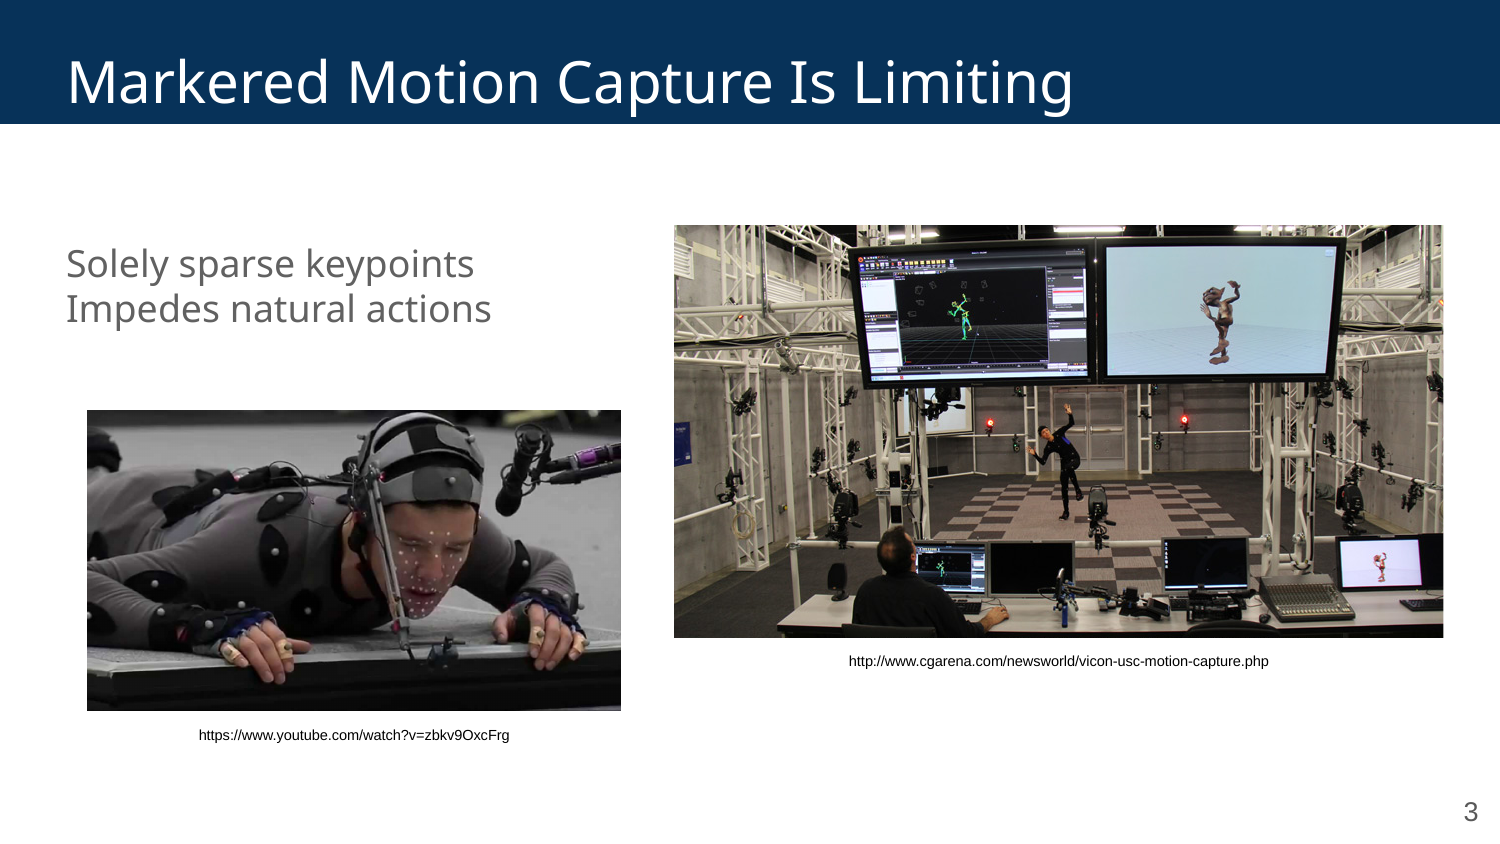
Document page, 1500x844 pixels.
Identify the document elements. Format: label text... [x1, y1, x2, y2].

text_box https://www.youtube.com/watch?v=zbkv9OxcFrg [92, 719, 616, 740]
text_box Markered Motion Capture Is Limiting [51, 29, 1449, 124]
text_box http://www.cgarena.com/newsworld/vicon-usc-motion-capture.php [797, 646, 1321, 667]
picture [673, 225, 1444, 638]
text_box Solely sparse keypoints Impedes natural actions [50, 224, 674, 449]
slide_number ‹#› [1403, 779, 1494, 844]
picture [87, 410, 621, 711]
